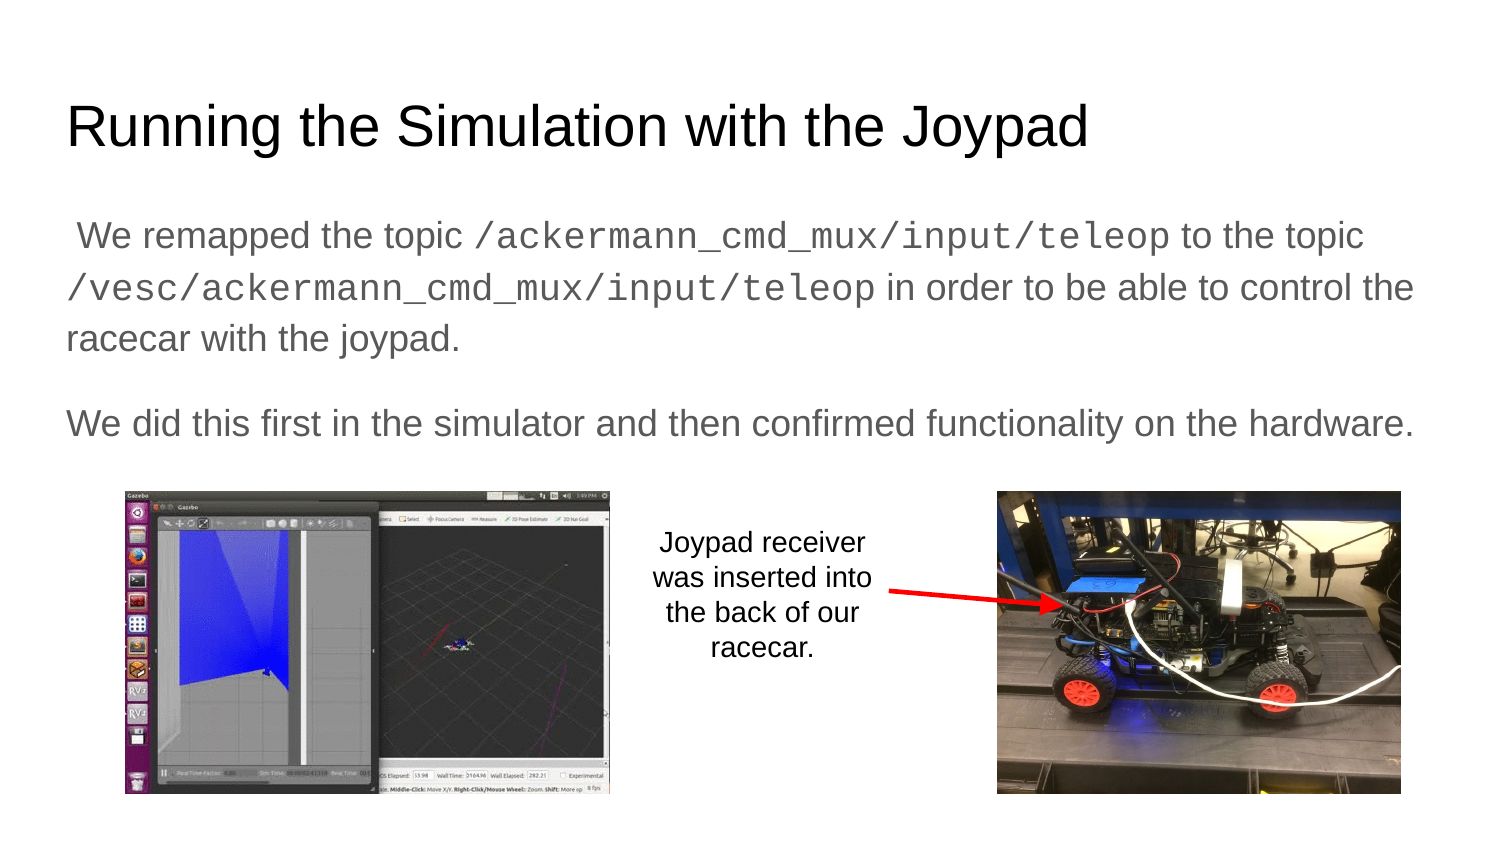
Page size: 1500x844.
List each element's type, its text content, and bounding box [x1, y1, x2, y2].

text_box Joypad receiver was inserted into the back of our racecar. [637, 508, 889, 674]
title Running the Simulation with the Joypad [51, 72, 1449, 167]
list We remapped the topic /ackermann_cmd_mux/input/teleop to the topic /vesc/ackermann_cmd_mux/input/teleop in order to be able to control the racecar with the joypad. We did this first in the simulator and then confirmed functionality on the hardware. [51, 189, 1449, 461]
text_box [888, 590, 1064, 607]
picture [997, 491, 1401, 794]
picture [125, 491, 610, 794]
